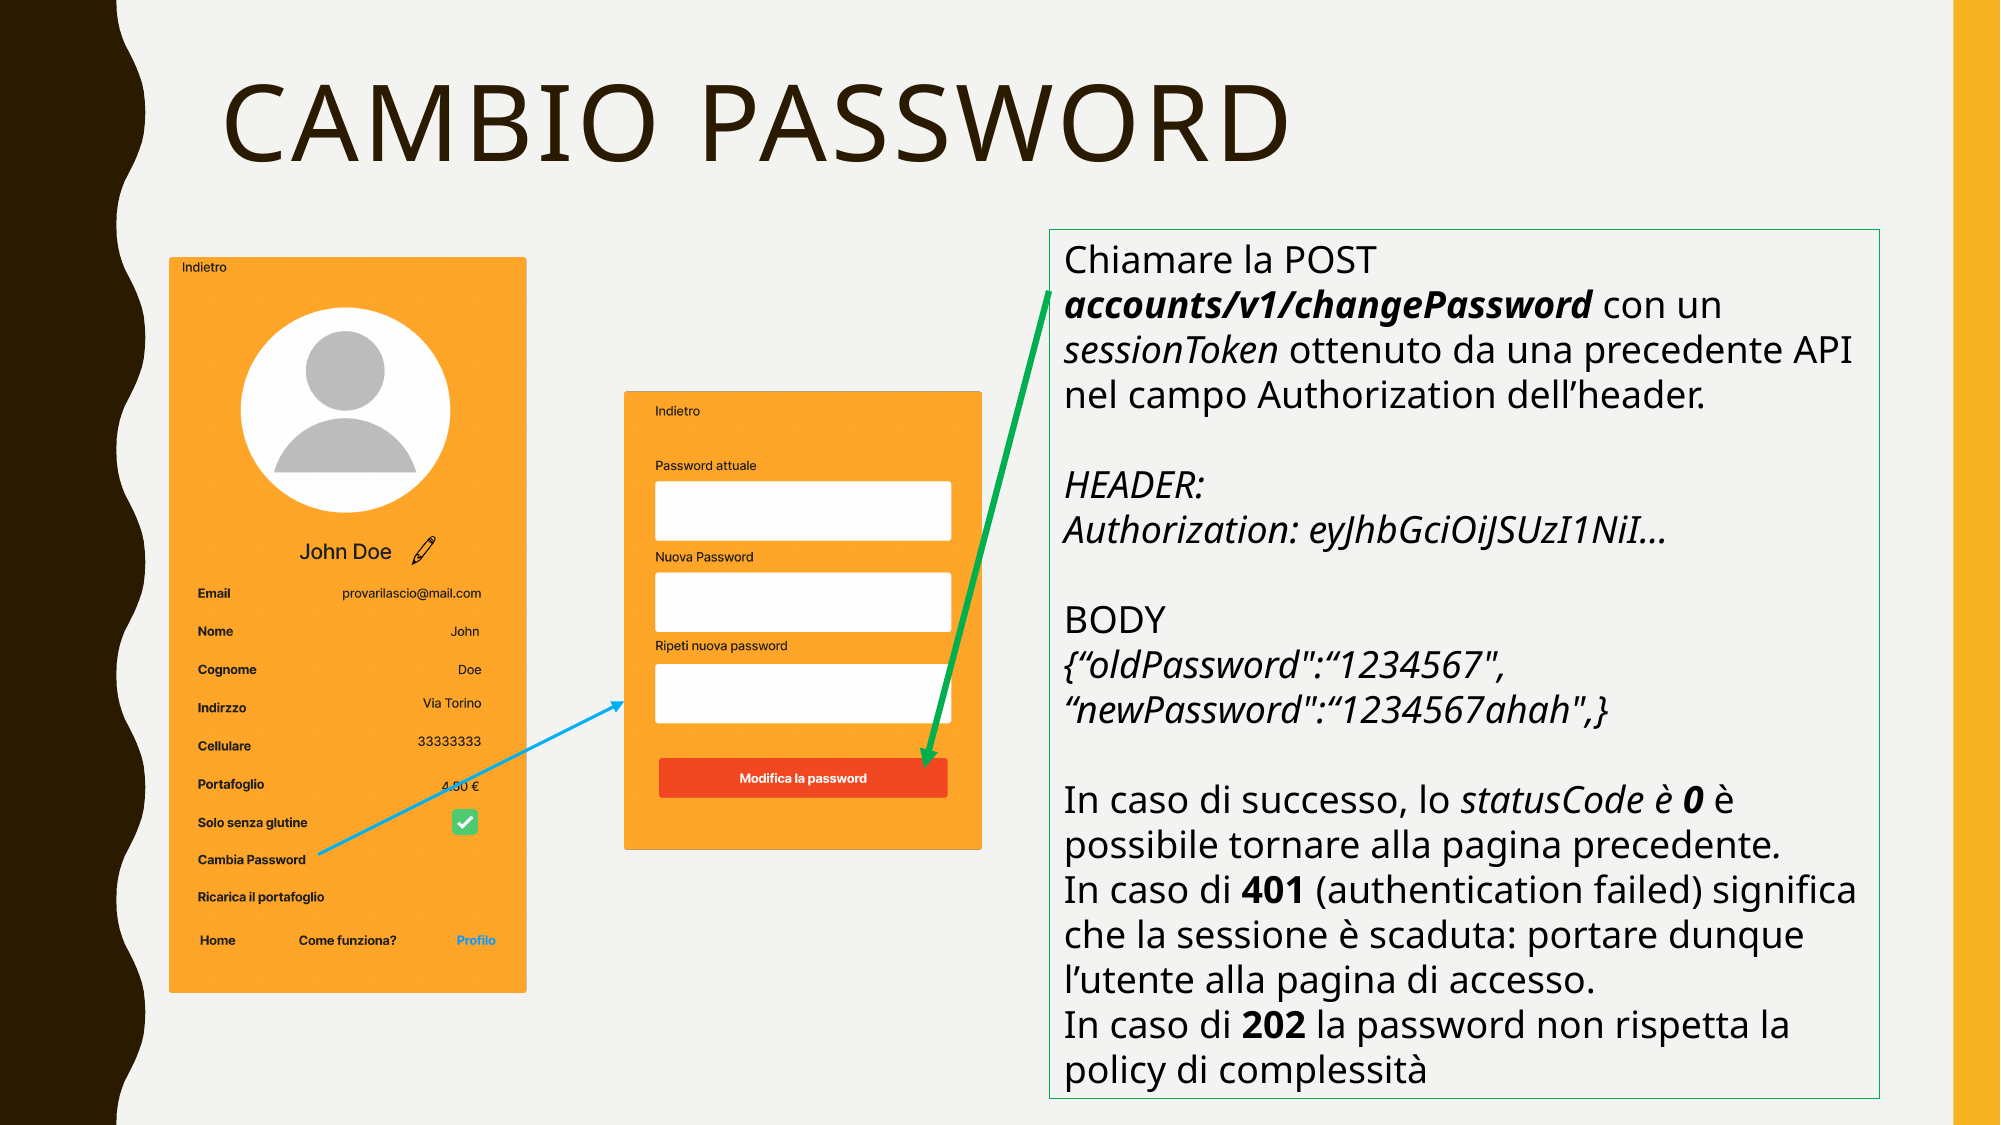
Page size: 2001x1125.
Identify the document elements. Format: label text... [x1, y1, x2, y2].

text_box Chiamare la POST accounts/v1/changePassword con un sessionToken ottenuto da una precedente API nel campo Authorization dell’header. HEADER: Authorization: eyJhbGciOiJSUzI1NiI... BODY {“oldPassword":“1234567", “newPassword":“1234567ahah",} In caso di successo, lo statusCode è 0 è possibile tornare alla pagina precedente. In caso di 401 (authentication failed) significa che la sessione è scaduta: portare dunque l’utente alla pagina di accesso. In caso di 202 la password non rispetta la policy di complessità [1049, 229, 1880, 1099]
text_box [318, 701, 625, 855]
title Cambio Password [205, 62, 1875, 208]
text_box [924, 290, 1050, 769]
picture [169, 257, 982, 993]
